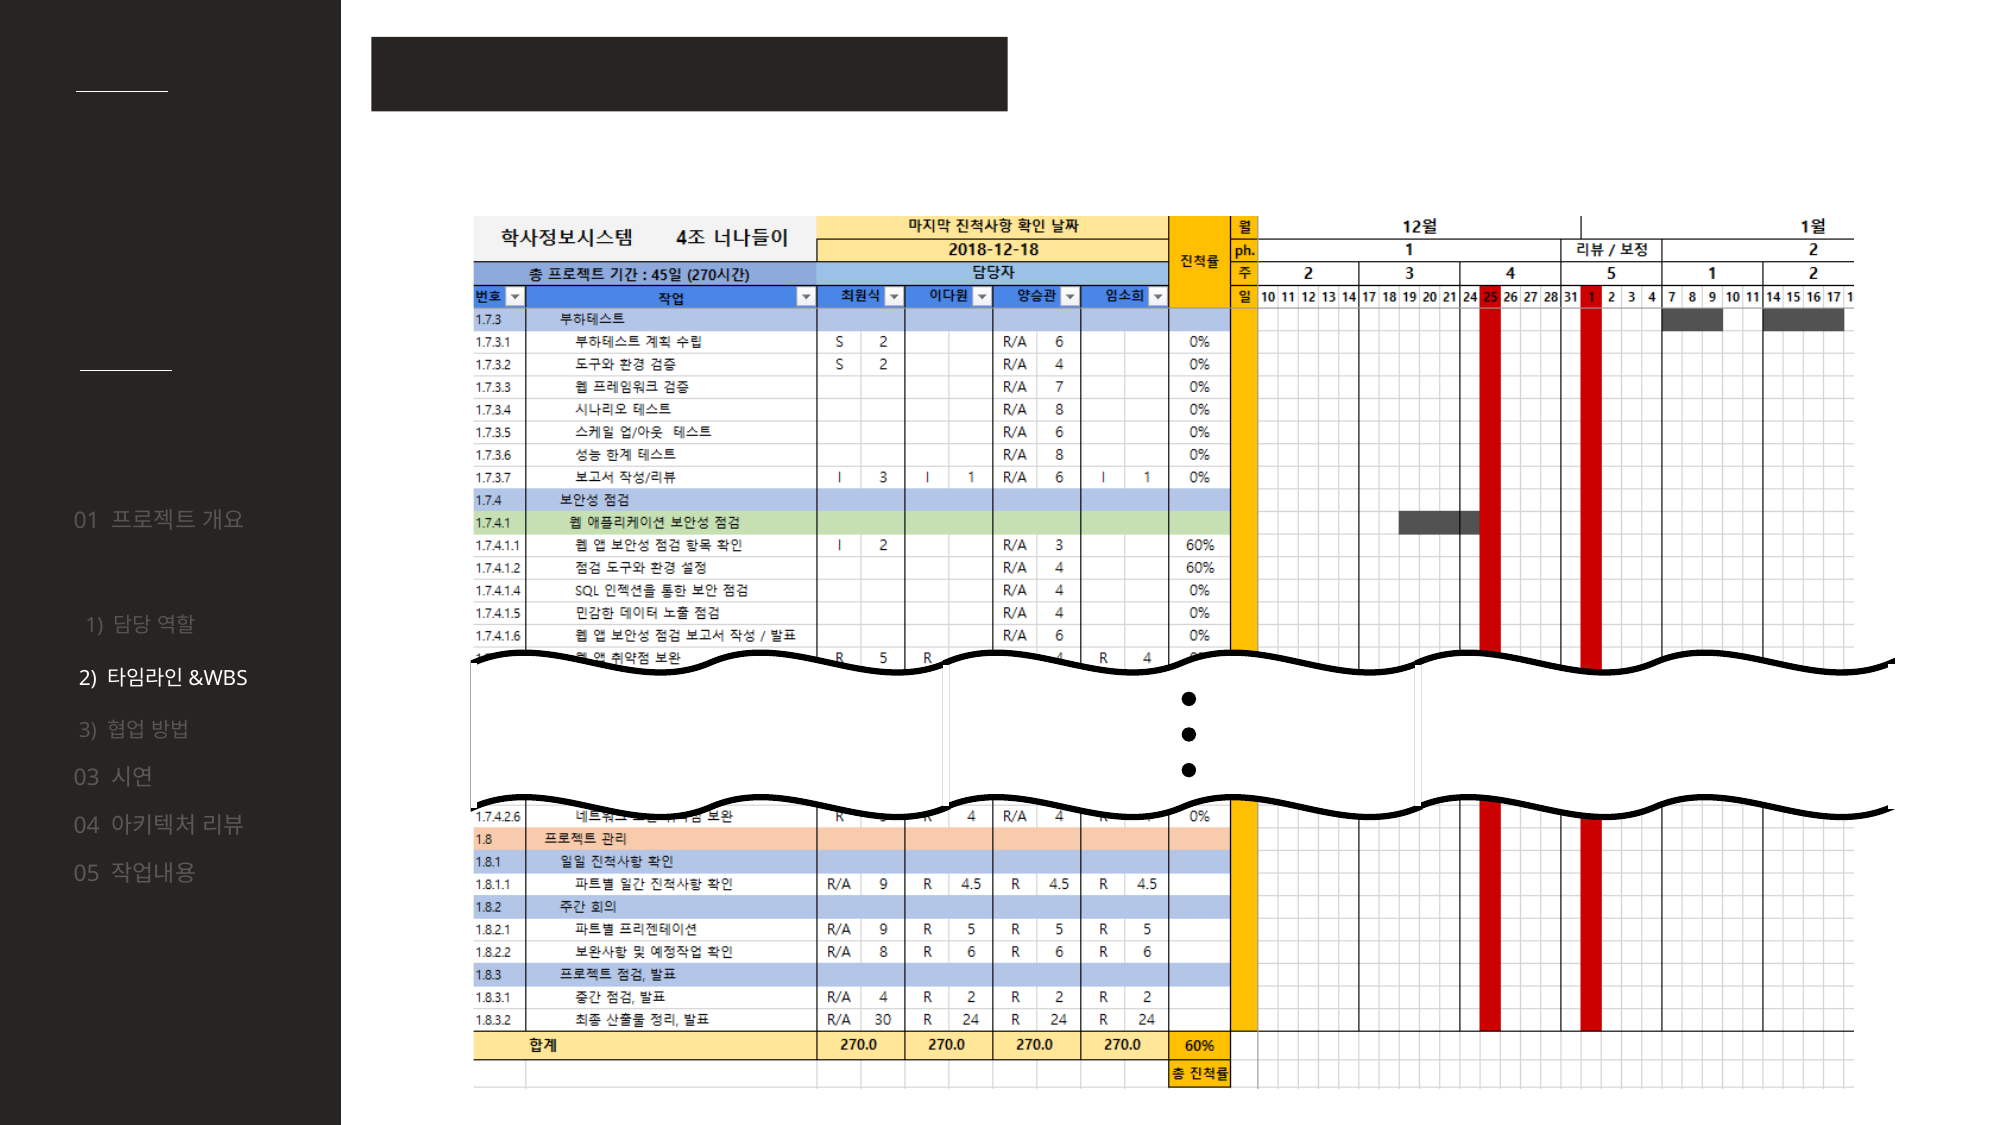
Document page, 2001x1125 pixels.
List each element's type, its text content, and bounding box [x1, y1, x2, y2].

picture [473, 216, 1854, 652]
picture [0, 0, 341, 1125]
picture [473, 818, 1854, 1089]
text_box 작업 명세 구조도 ( WBS ) [371, 36, 1008, 112]
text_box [473, 652, 1892, 818]
text_box Work Breakdown Structure [350, 51, 1100, 127]
